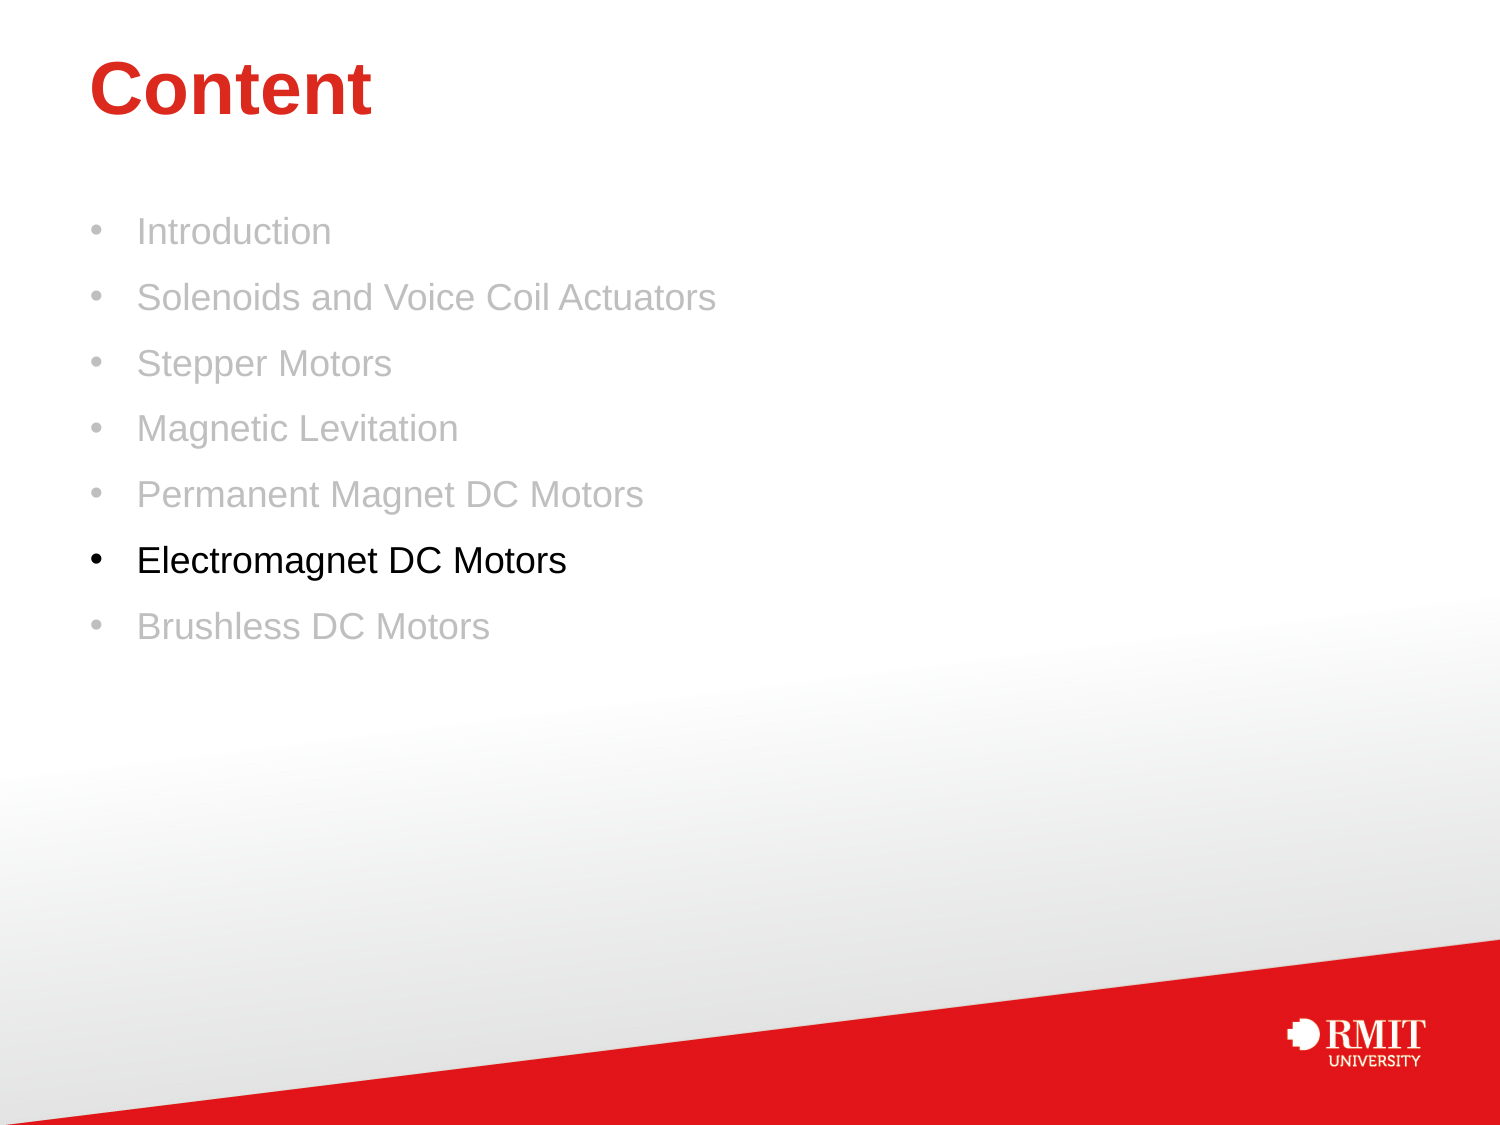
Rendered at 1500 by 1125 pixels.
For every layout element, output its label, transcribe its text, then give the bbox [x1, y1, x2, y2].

picture [0, 0, 1500, 1125]
title Content [75, 72, 1425, 157]
list Introduction Solenoids and Voice Coil Actuators Stepper Motors Magnetic Levitation Permanent Magnet DC Motors Electromagnet DC Motors Brushless DC Motors [75, 199, 1425, 924]
